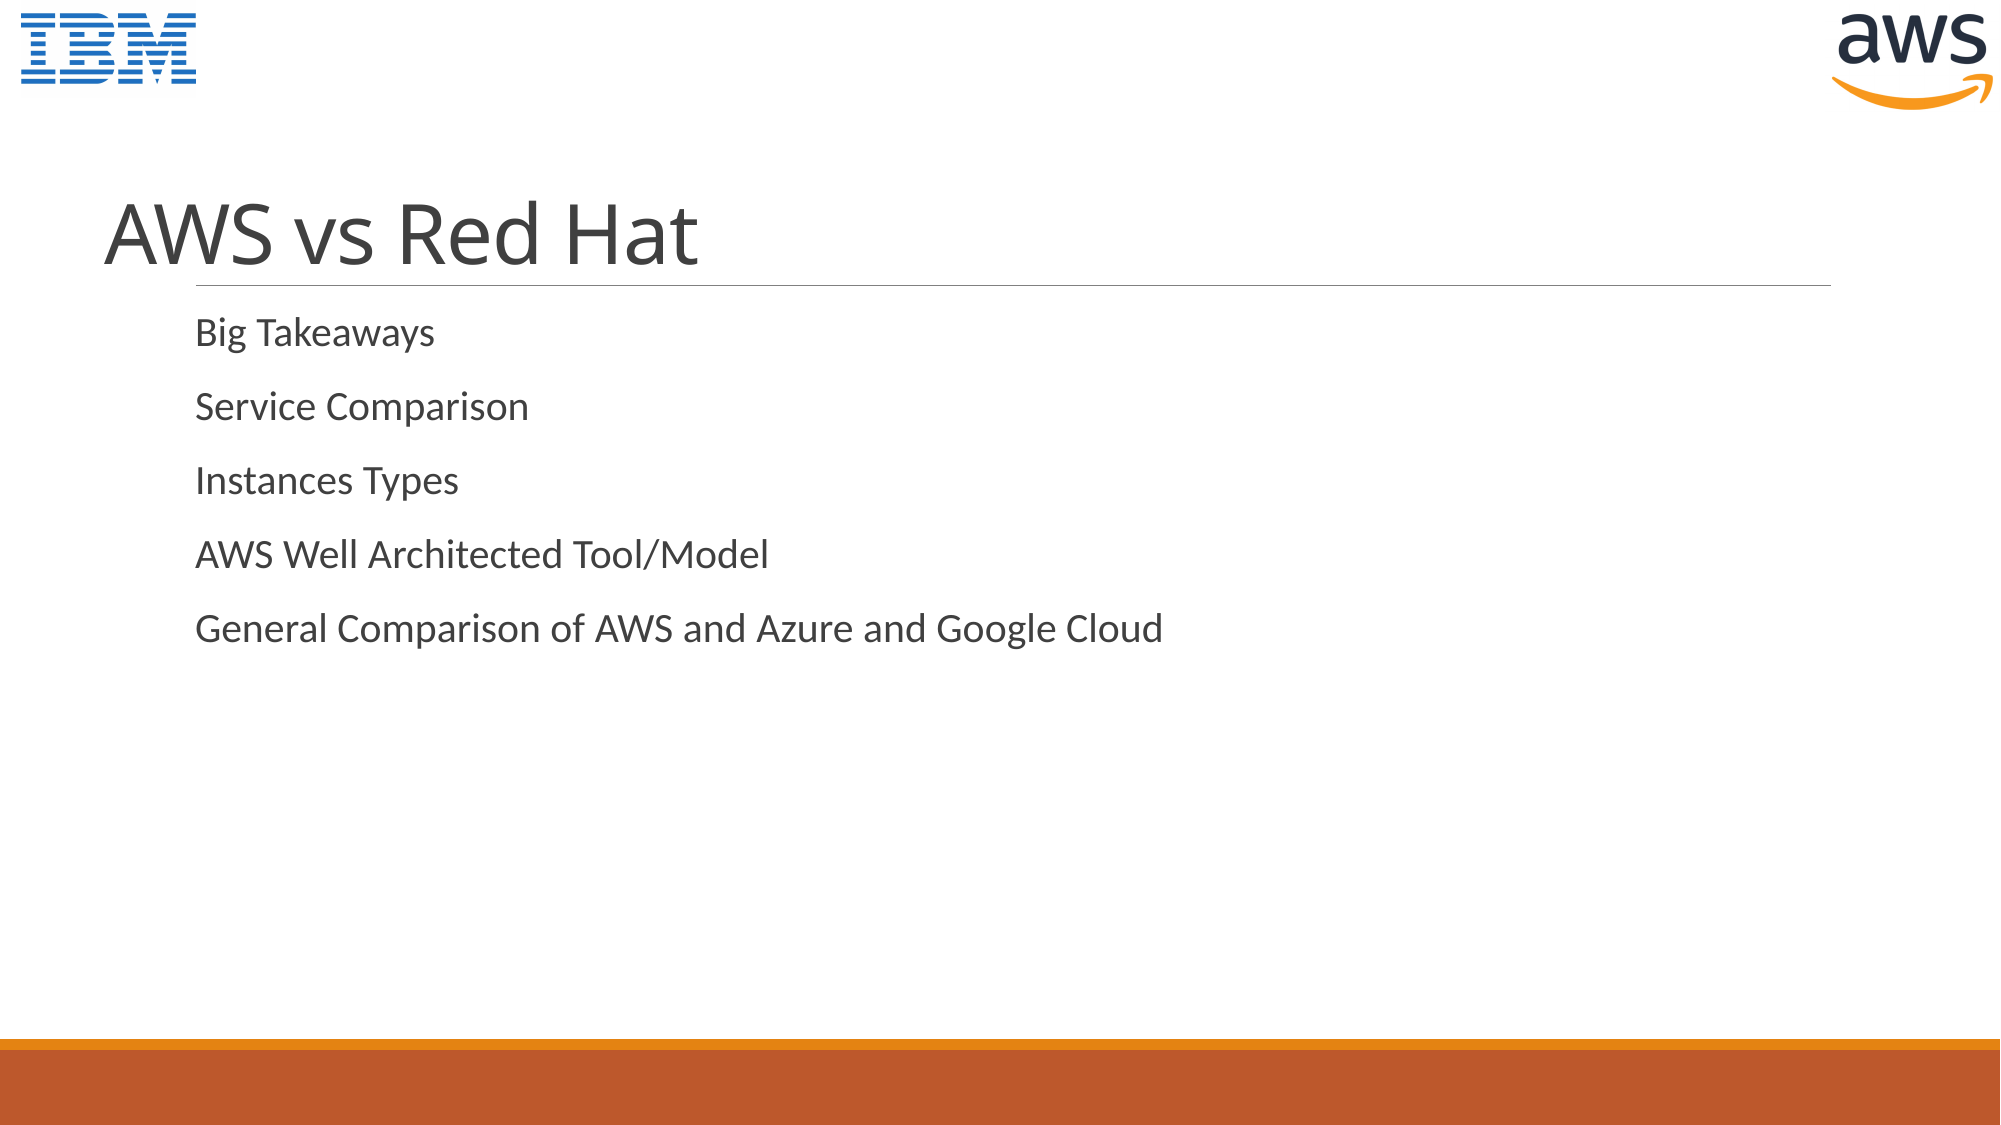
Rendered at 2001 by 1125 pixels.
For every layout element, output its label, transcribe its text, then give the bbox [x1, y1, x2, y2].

picture [21, 0, 197, 99]
picture [1825, 3, 2000, 113]
title AWS vs Red Hat [89, 50, 1808, 289]
list Big Takeaways Service Comparison Instances Types AWS Well Architected Tool/Model General Comparison of AWS and Azure and Google Cloud [180, 302, 1830, 963]
